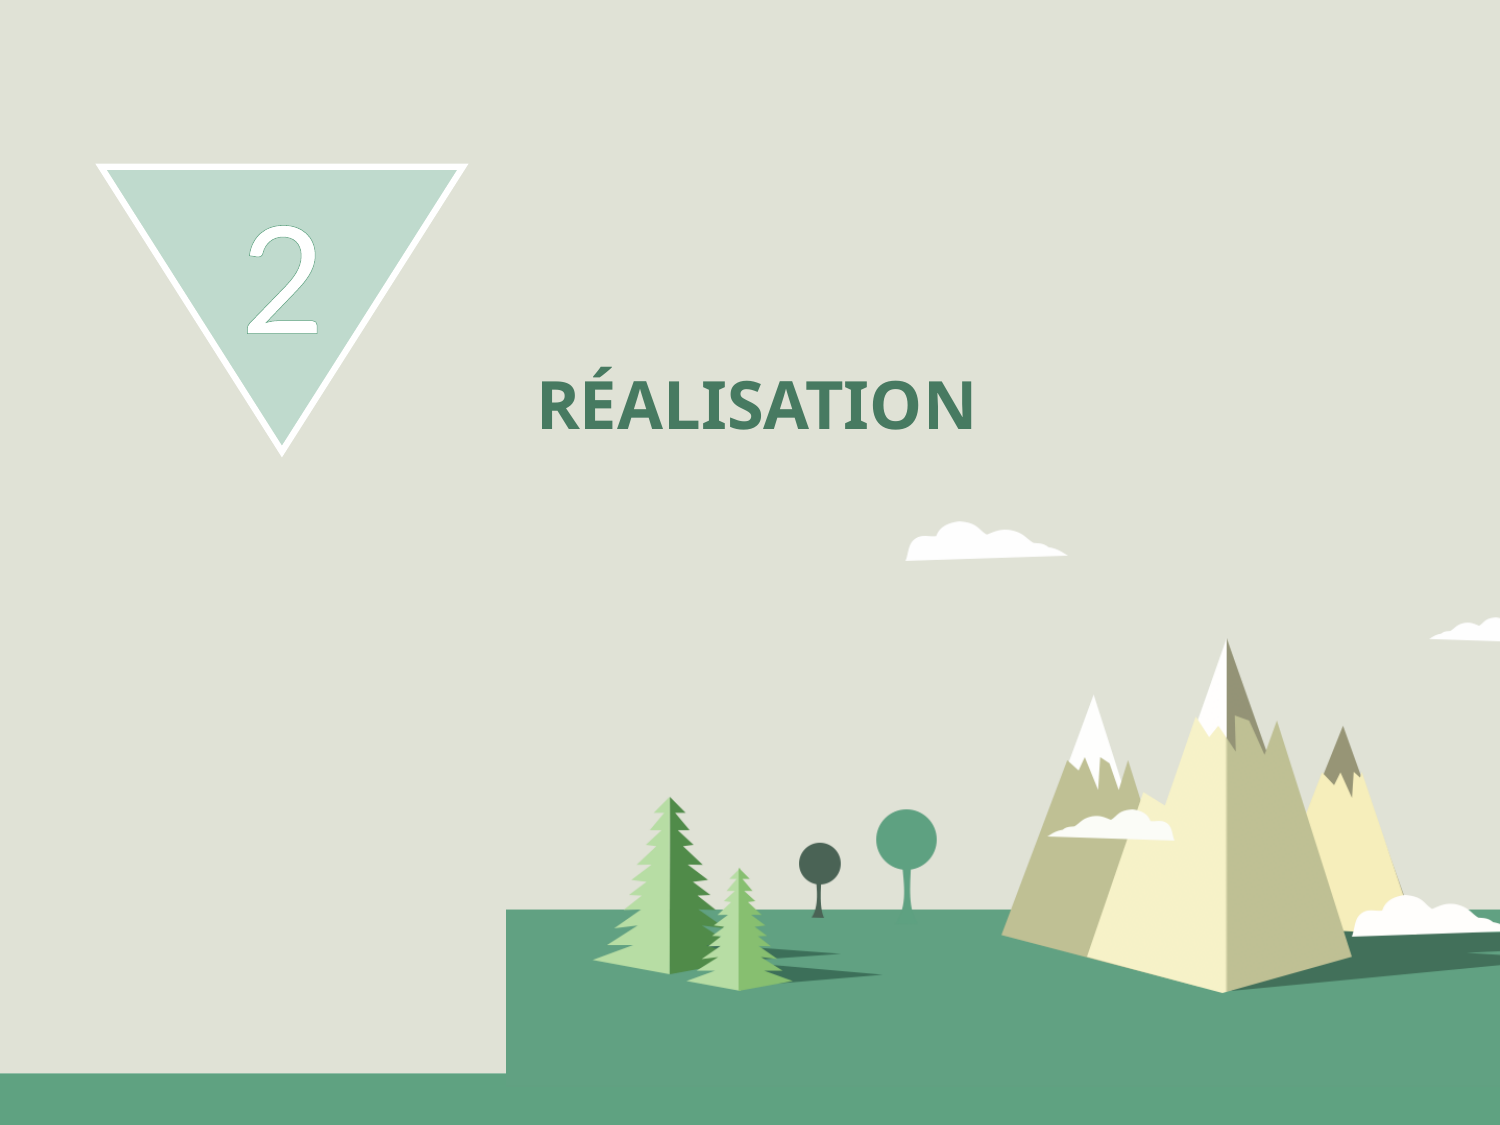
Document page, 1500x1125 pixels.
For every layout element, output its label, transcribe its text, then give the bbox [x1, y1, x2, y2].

text_box 2 [99, 165, 465, 454]
picture [506, 490, 1500, 1087]
title RÉALISATION [65, 348, 1449, 468]
